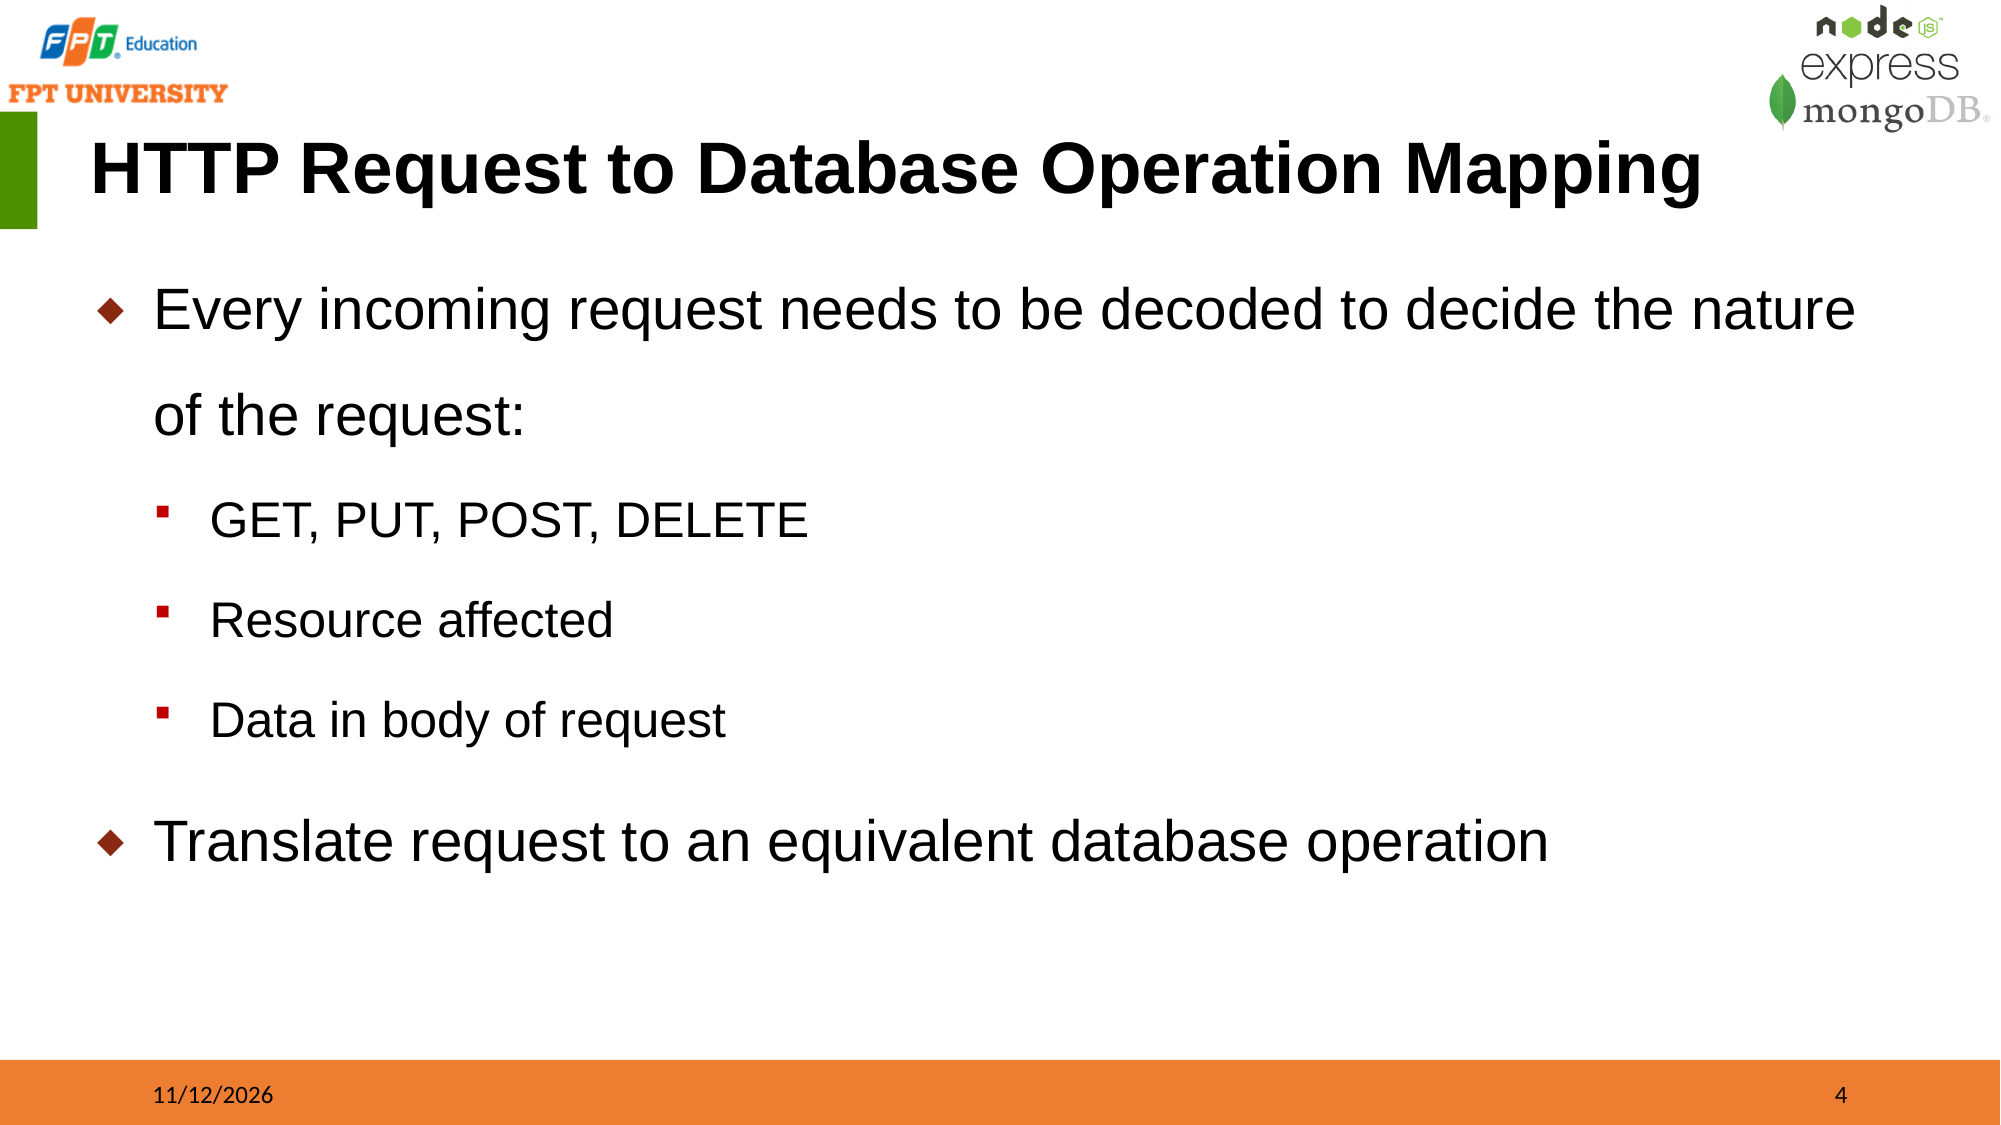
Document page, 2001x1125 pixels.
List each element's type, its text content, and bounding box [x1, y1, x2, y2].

slide_number 4 [1412, 1063, 1863, 1124]
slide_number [137, 1063, 588, 1124]
list Every incoming request needs to be decoded to decide the nature of the request: GET, PUT, POST, DELETE Resource affected Data in body of request Translate request to an equivalent database operation [82, 229, 1916, 1047]
picture [0, 0, 237, 111]
picture [1759, 0, 2000, 135]
title HTTP Request to Database Operation Mapping [37, 111, 1978, 230]
